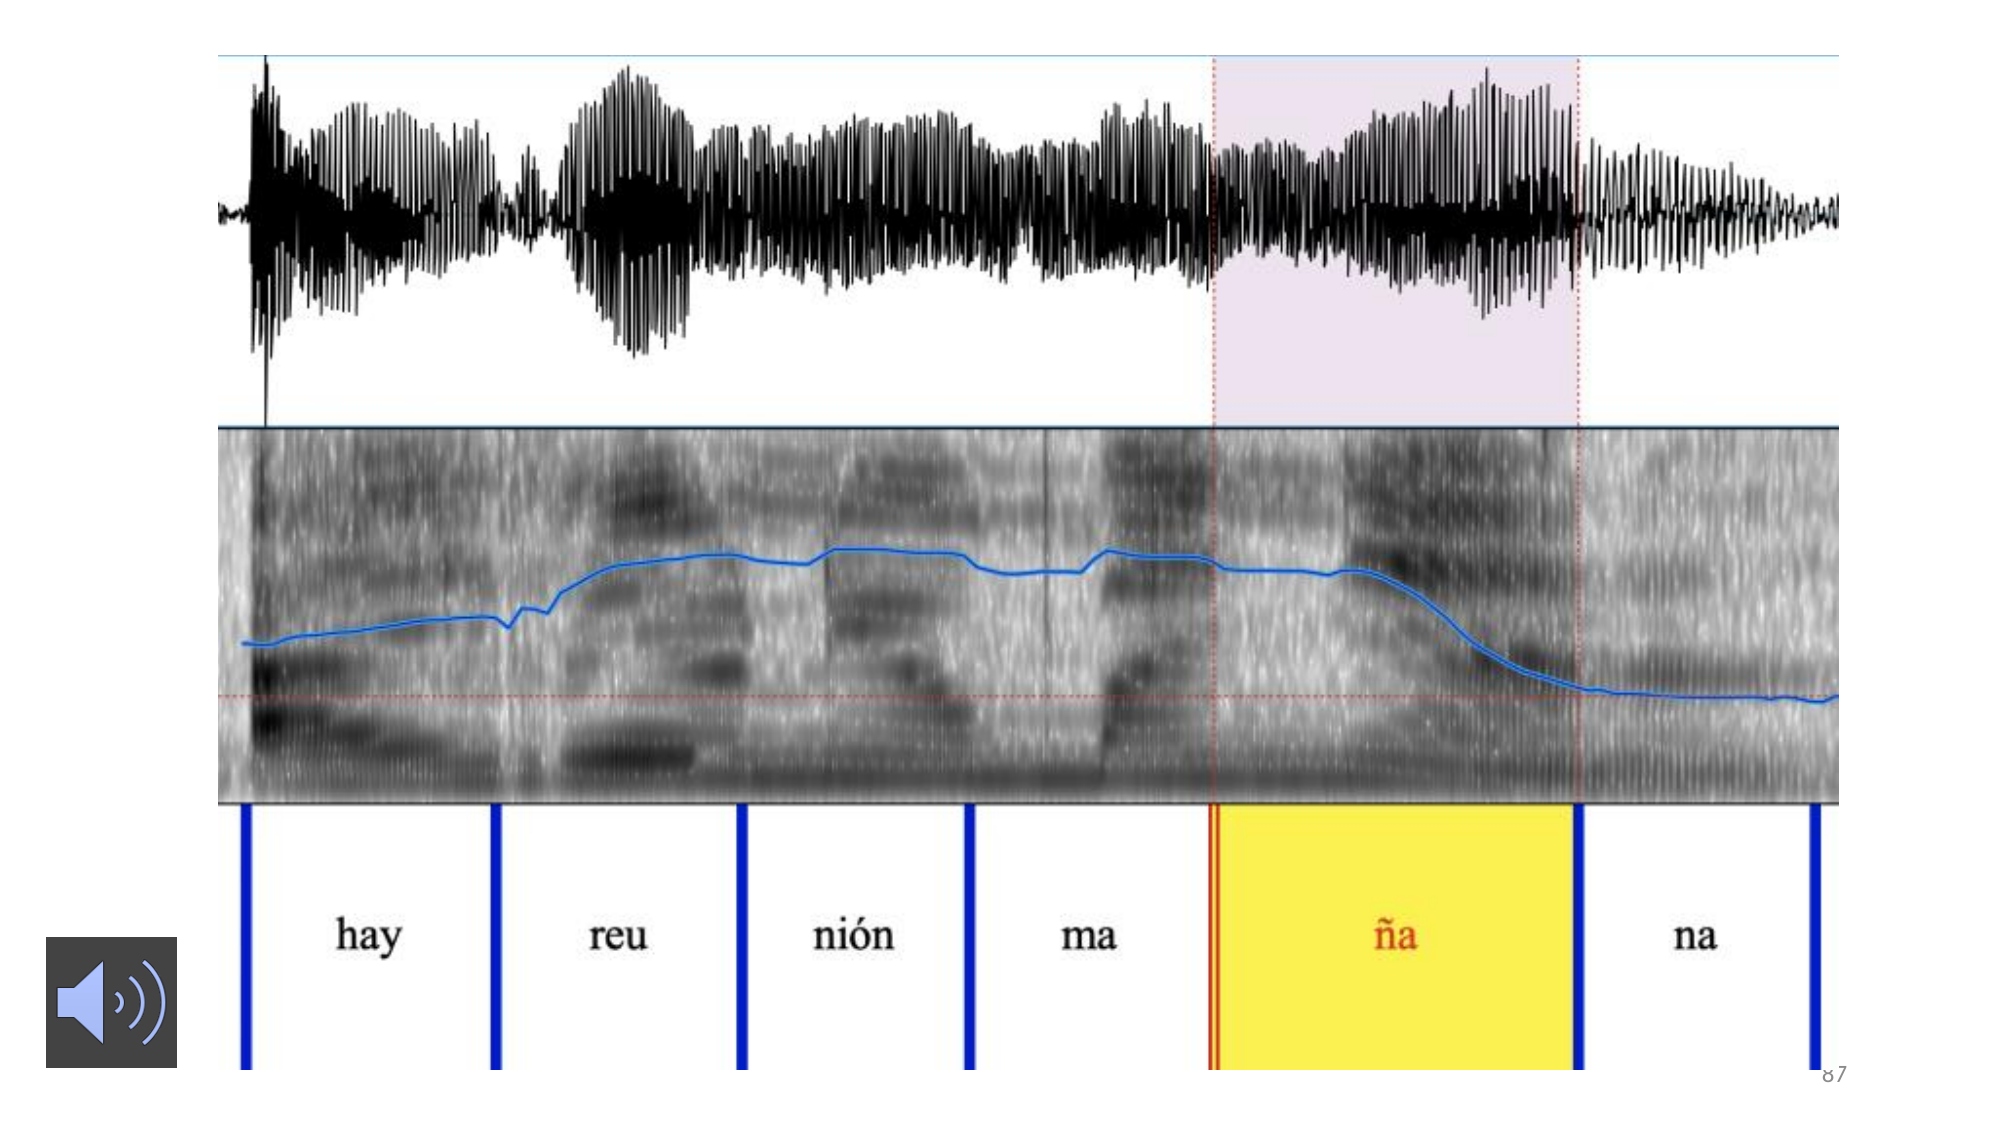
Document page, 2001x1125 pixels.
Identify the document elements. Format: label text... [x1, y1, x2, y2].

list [44, 935, 179, 1070]
slide_number 87 [1412, 1042, 1863, 1103]
picture [218, 55, 1839, 1070]
